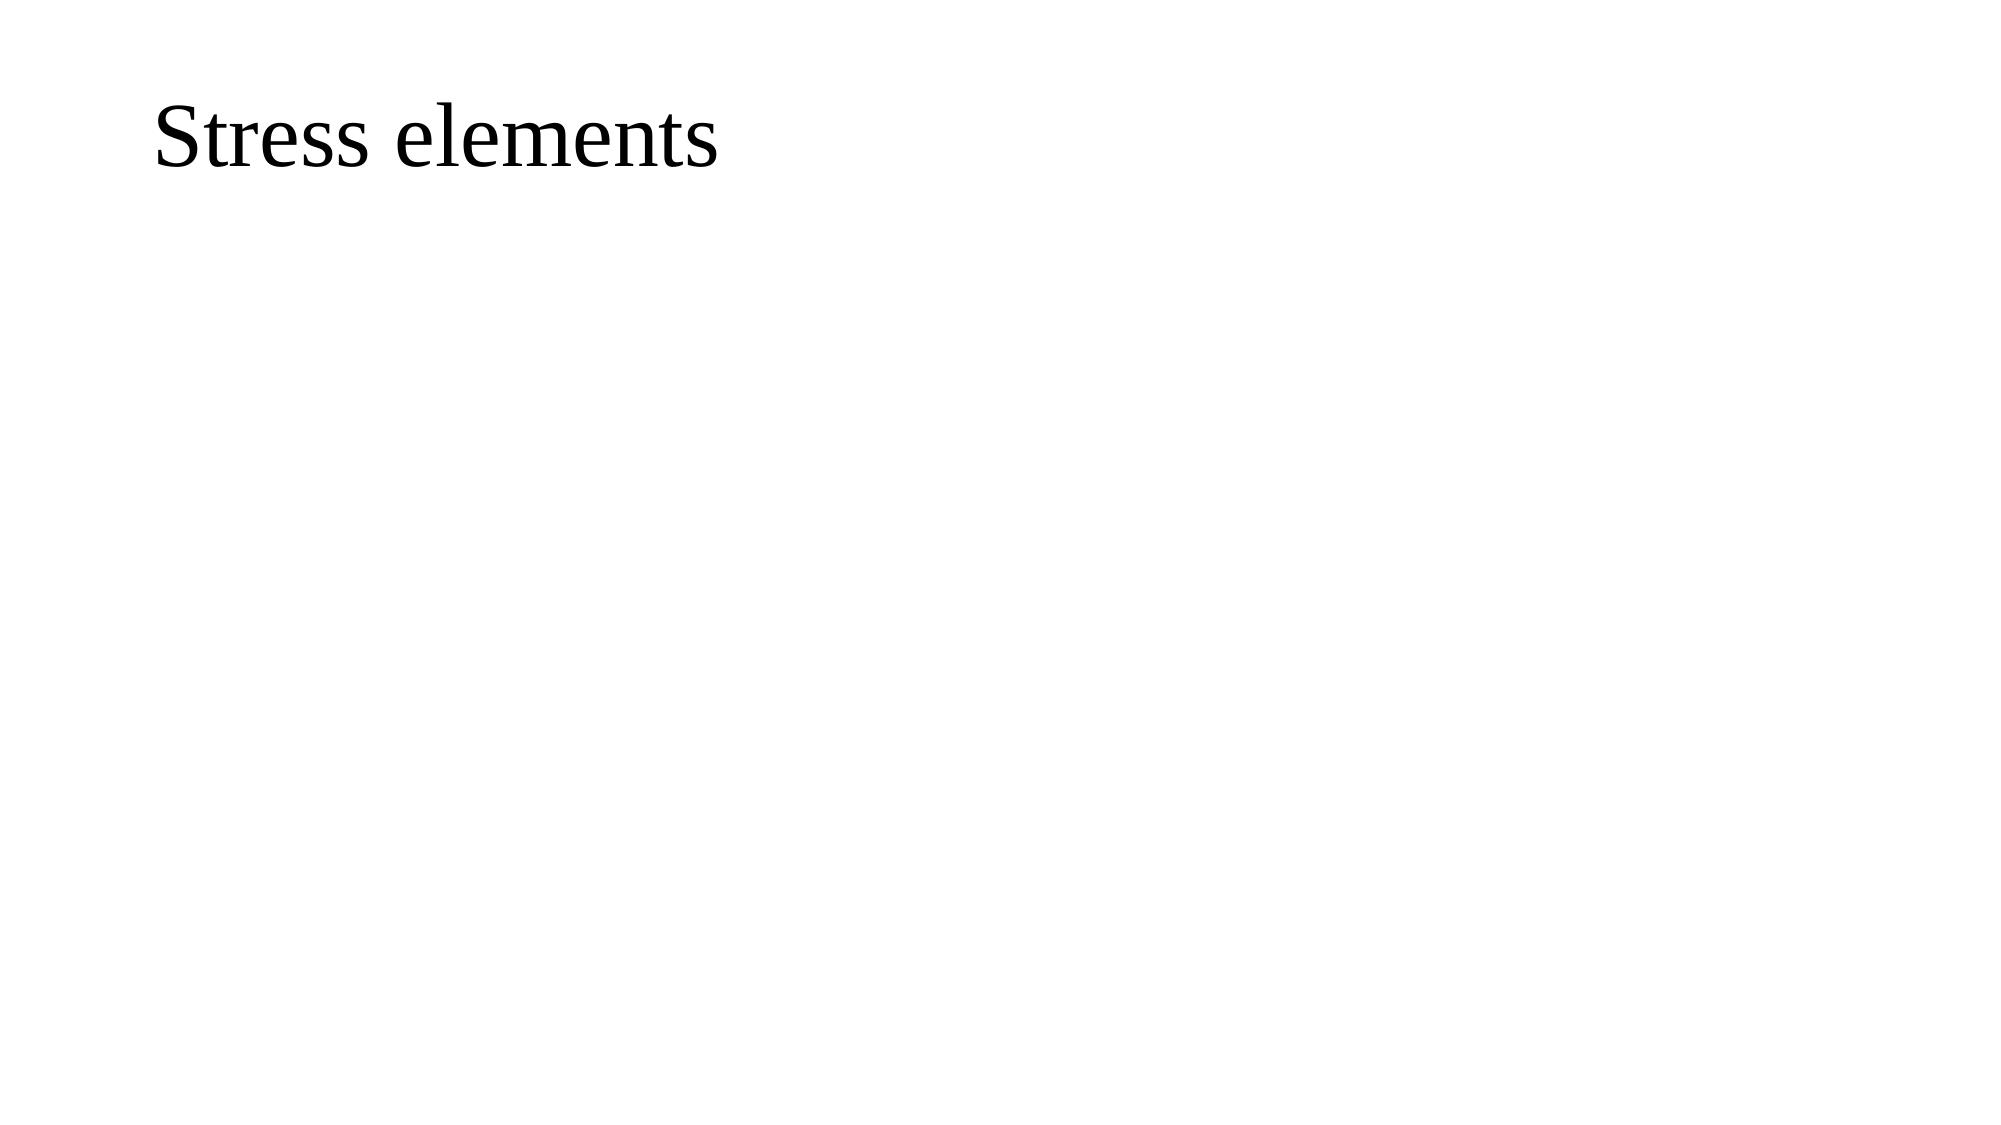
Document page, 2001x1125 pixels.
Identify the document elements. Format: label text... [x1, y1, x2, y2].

title Stress elements [137, 59, 1863, 214]
